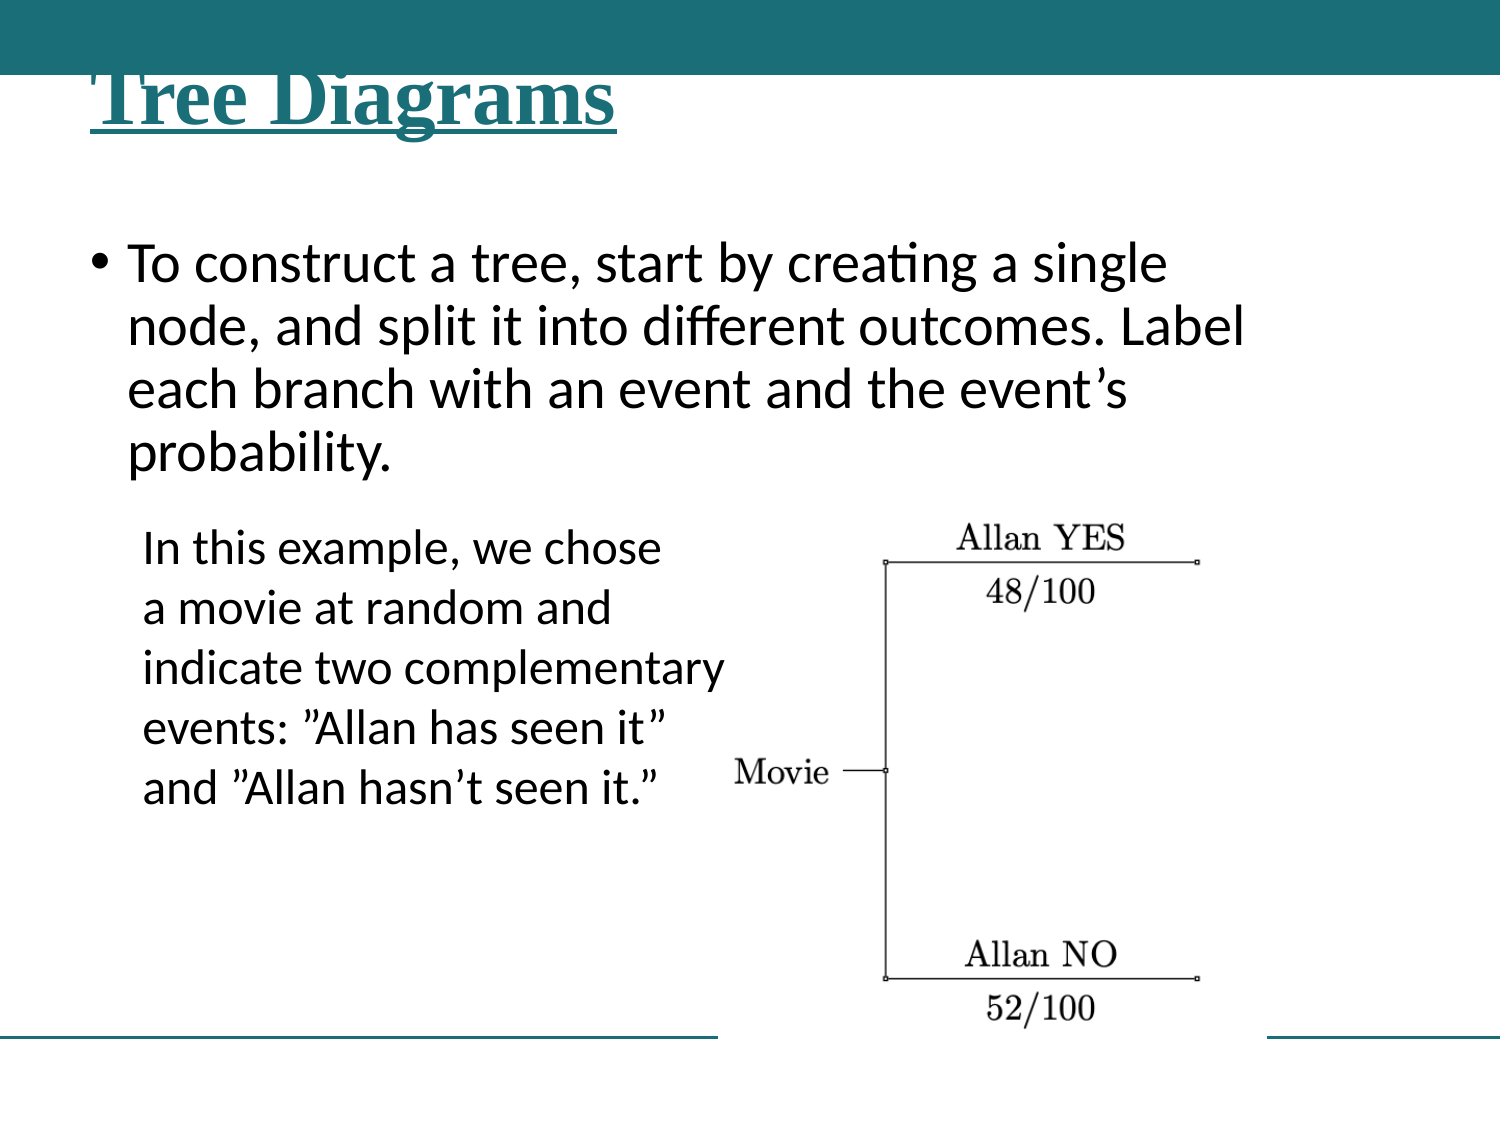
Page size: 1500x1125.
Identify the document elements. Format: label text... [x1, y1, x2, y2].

picture [718, 487, 1267, 1051]
list To construct a tree, start by creating a single node, and split it into different outcomes. Label each branch with an event and the event’s probability. [75, 224, 1325, 1075]
text_box In this example, we chose a movie at random and indicate two complementary events: ”Allan has seen it” and ”Allan hasn’t seen it.” [127, 507, 718, 823]
title Tree Diagrams [75, 45, 1363, 233]
